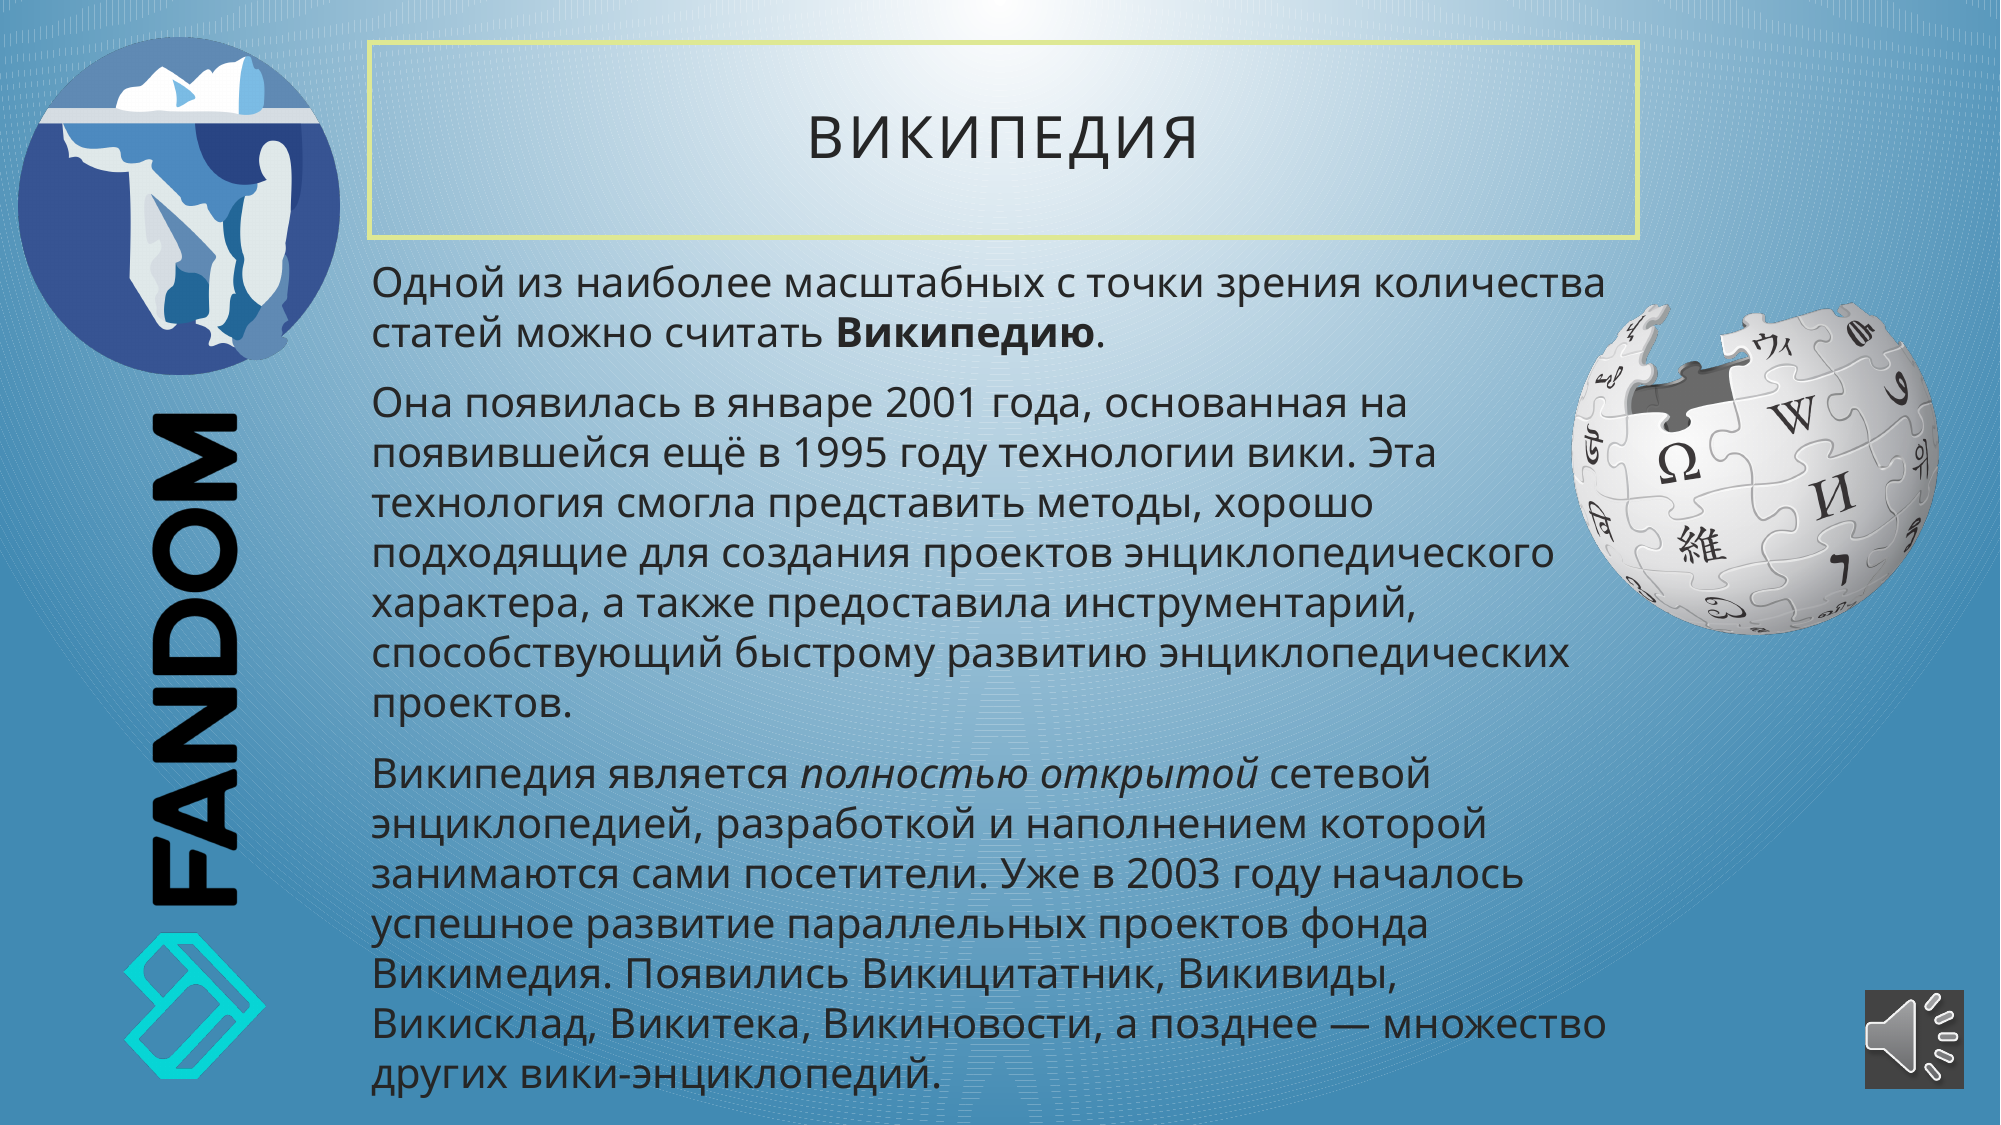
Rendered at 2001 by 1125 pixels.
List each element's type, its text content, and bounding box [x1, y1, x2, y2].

picture [0, 414, 527, 1079]
picture [1864, 989, 1965, 1090]
title википедия [367, 40, 1640, 240]
list Одной из наиболее масштабных с точки зрения количества статей можно считать Википедию. Она появилась в январе 2001 года, основанная на появившейся ещё в 1995 году технологии вики. Эта технология смогла представить методы, хорошо подходящие для создания проектов энциклопедического характера, а также предоставила инструментарий, способствующий быстрому развитию энциклопедических проектов. Википедия является полностью открытой сетевой энциклопедией, разработкой и наполнением которой занимаются сами посетители. Уже в 2003 году началось успешное развитие параллельных проектов фонда Викимедия. Появились Викицитатник, Викивиды, Викисклад, Викитека, Викиновости, а позднее — множество других вики-энциклопедий. [356, 247, 1625, 793]
picture [18, 37, 340, 375]
picture [1570, 300, 1941, 639]
